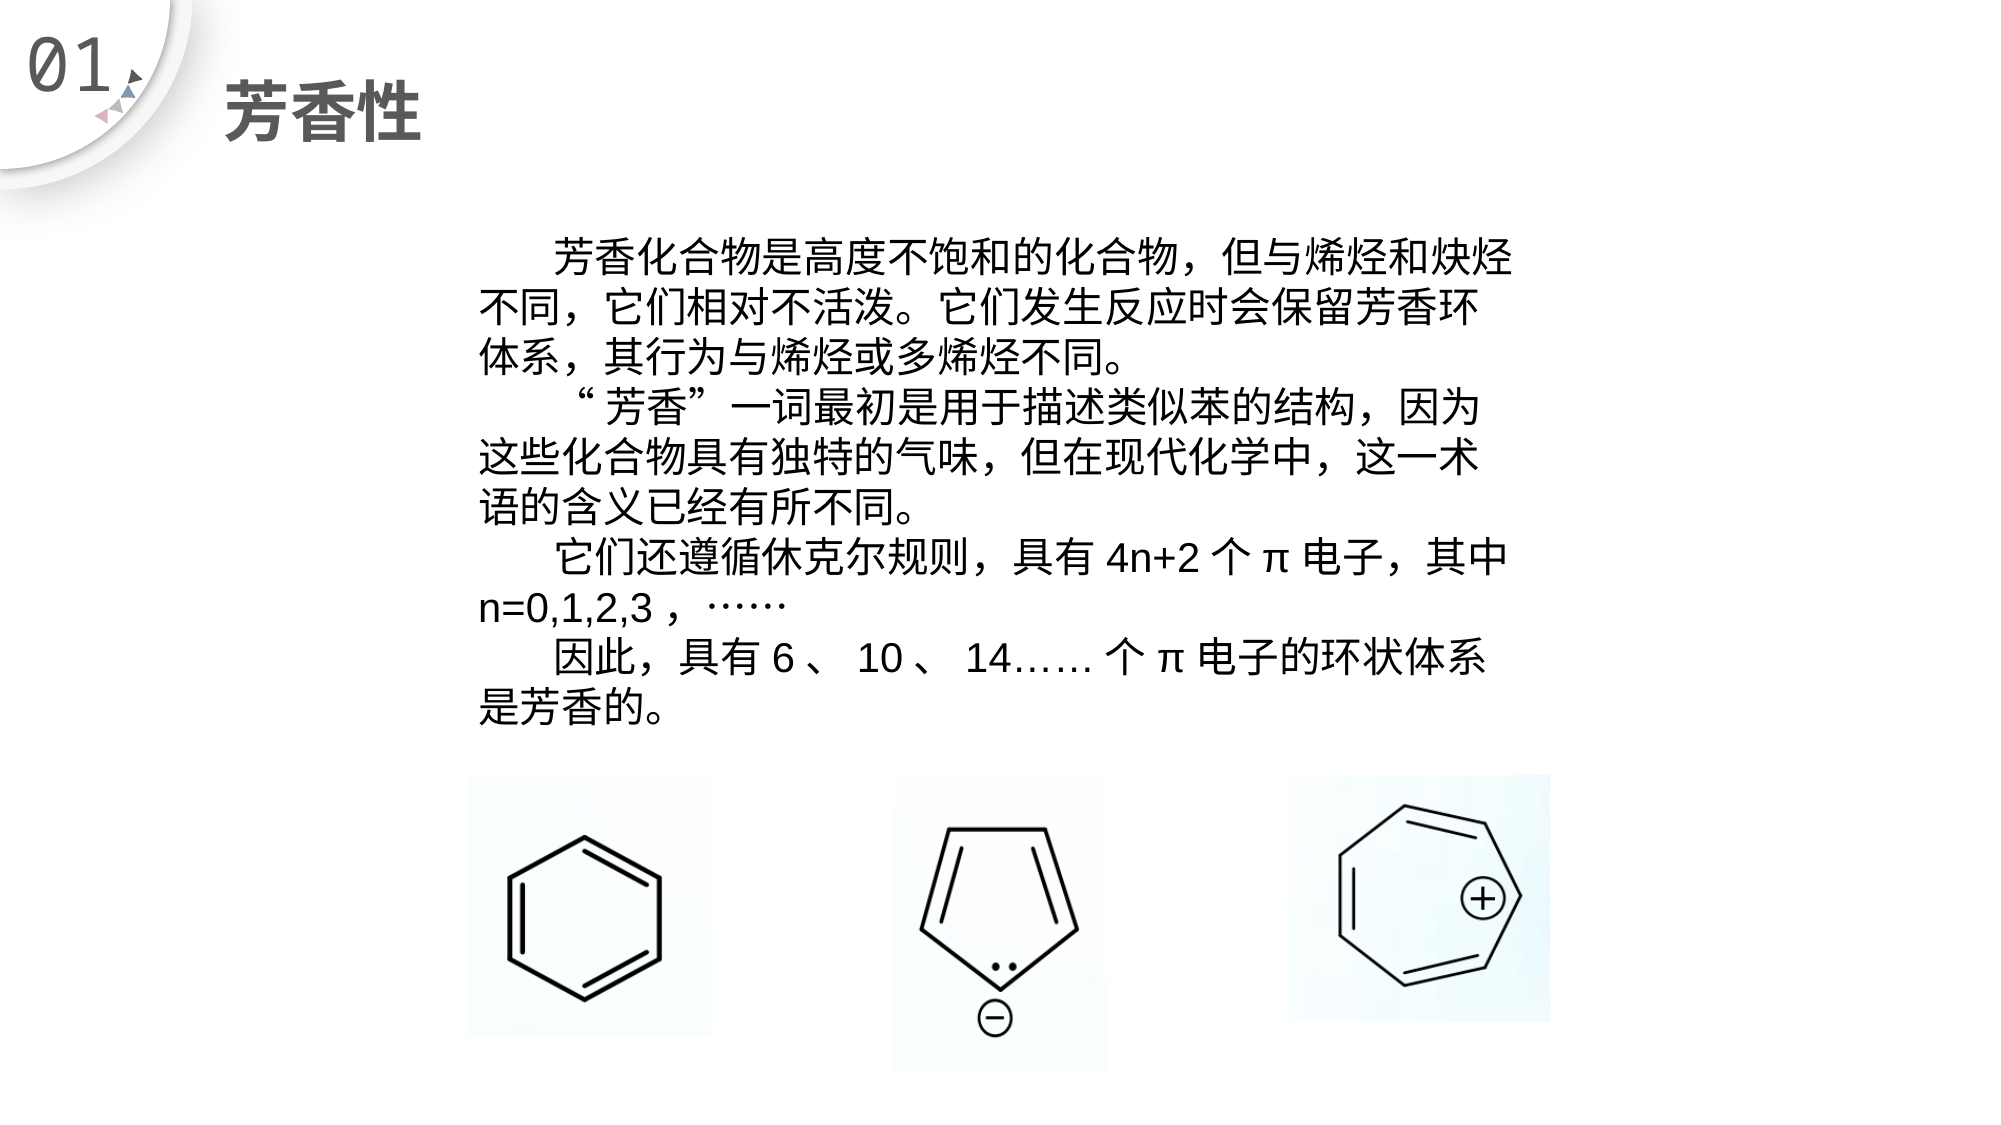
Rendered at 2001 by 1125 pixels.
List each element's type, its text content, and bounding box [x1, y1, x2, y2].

picture [892, 775, 1108, 1073]
picture [467, 775, 713, 1037]
text_box 芳香化合物是高度不饱和的化合物，但与烯烃和炔烃不同，它们相对不活泼。它们发生反应时会保留芳香环体系，其行为与烯烃或多烯烃不同。 “芳香”一词最初是用于描述类似苯的结构，因为这些化合物具有独特的气味，但在现代化学中，这一术语的含义已经有所不同。 它们还遵循休克尔规则，具有4n+2个π电子，其中n=0,1,2,3，…… 因此，具有6、10、14……个π电子的环状体系是芳香的。 [463, 223, 1537, 739]
text_box 01 [5, 8, 136, 115]
picture [1287, 775, 1550, 1022]
text_box 芳香性 [208, 61, 1136, 141]
